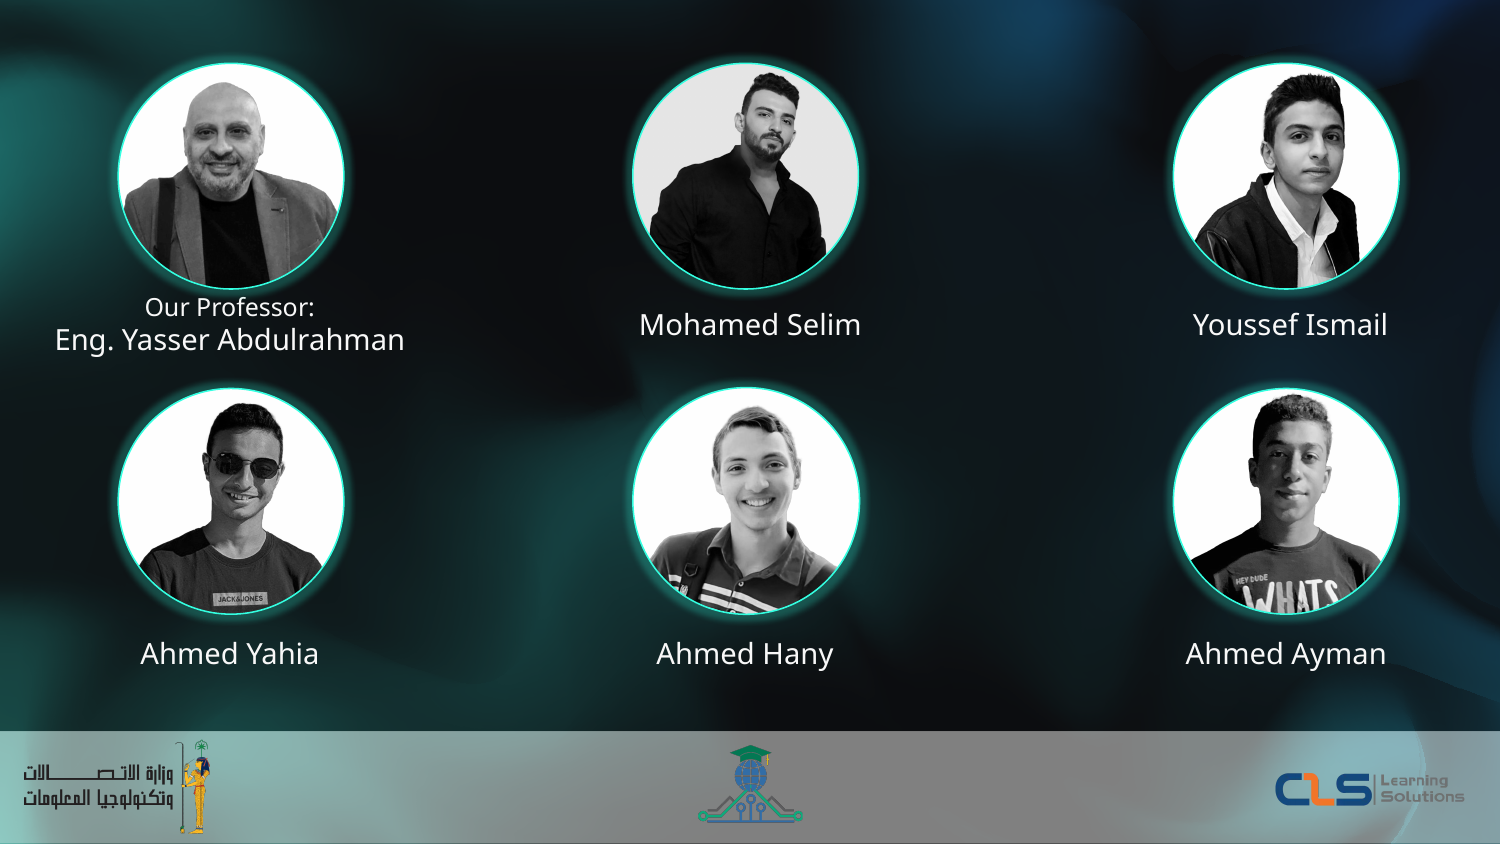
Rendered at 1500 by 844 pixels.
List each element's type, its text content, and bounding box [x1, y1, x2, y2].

picture [23, 739, 210, 834]
text_box [0, 732, 1500, 844]
text_box [0, 0, 1500, 732]
picture [632, 63, 859, 290]
picture [1173, 388, 1400, 615]
picture [1270, 769, 1467, 811]
text_box Mohamed Selim [607, 284, 894, 364]
text_box Our Professor: Eng. Yasser Abdulrahman [0, 284, 466, 364]
picture [117, 388, 345, 615]
picture [1173, 63, 1400, 290]
text_box Ahmed Yahia [86, 612, 374, 693]
text_box Youssef Ismail [1147, 284, 1434, 364]
text_box Ahmed Hany [601, 613, 889, 693]
picture [632, 387, 860, 615]
text_box Ahmed Ayman [1143, 613, 1430, 693]
picture [697, 745, 803, 828]
picture [117, 63, 345, 290]
